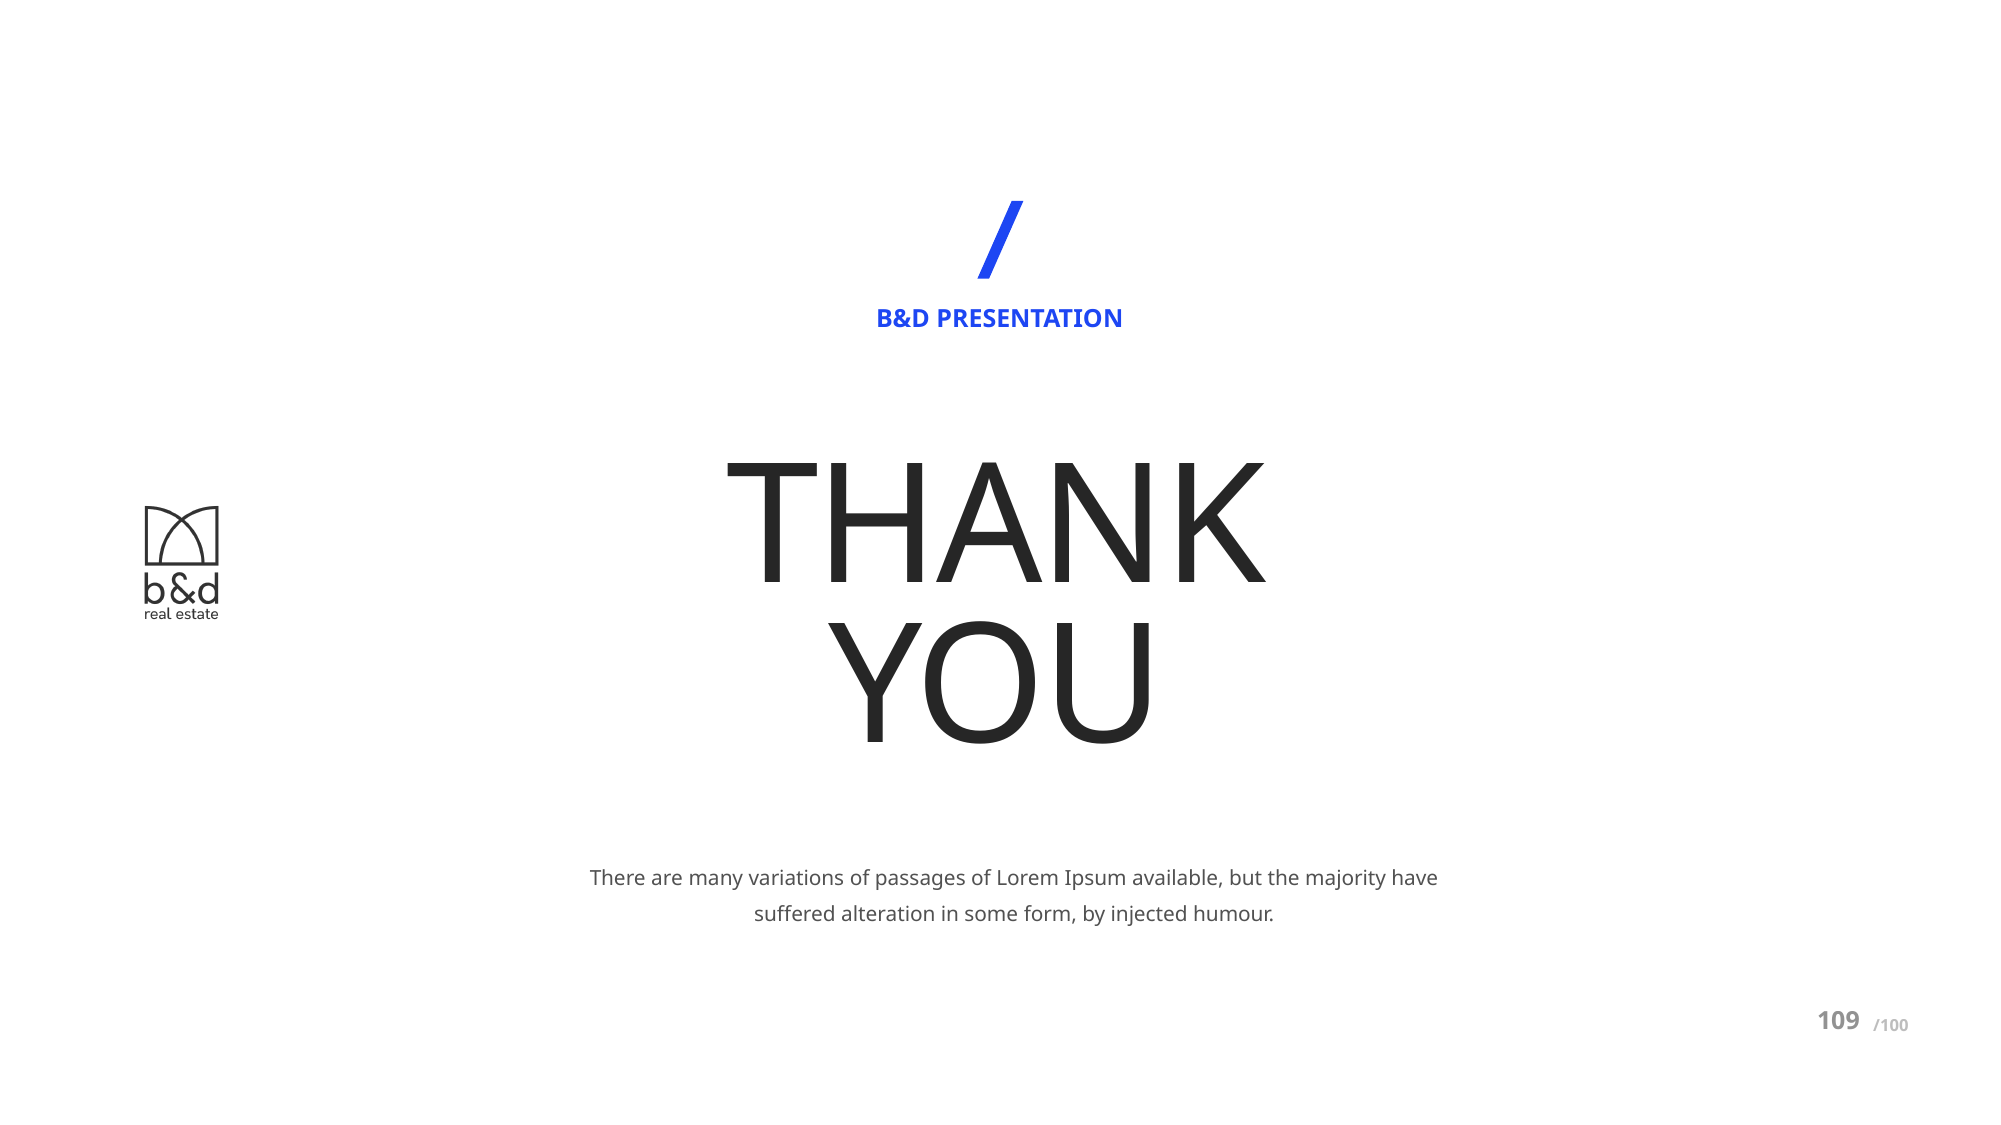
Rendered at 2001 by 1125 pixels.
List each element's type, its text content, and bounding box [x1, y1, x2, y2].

slide_number 109 [1817, 1002, 1902, 1040]
text_box THANK YOU [581, 447, 1412, 563]
text_box [975, 199, 1026, 280]
text_box There are many variations of passages of Lorem Ipsum available, but the majority have suffered alteration in some form, by injected humour. [581, 853, 1447, 1056]
picture [143, 505, 219, 620]
text_box B&D PRESENTATION [876, 294, 1124, 340]
